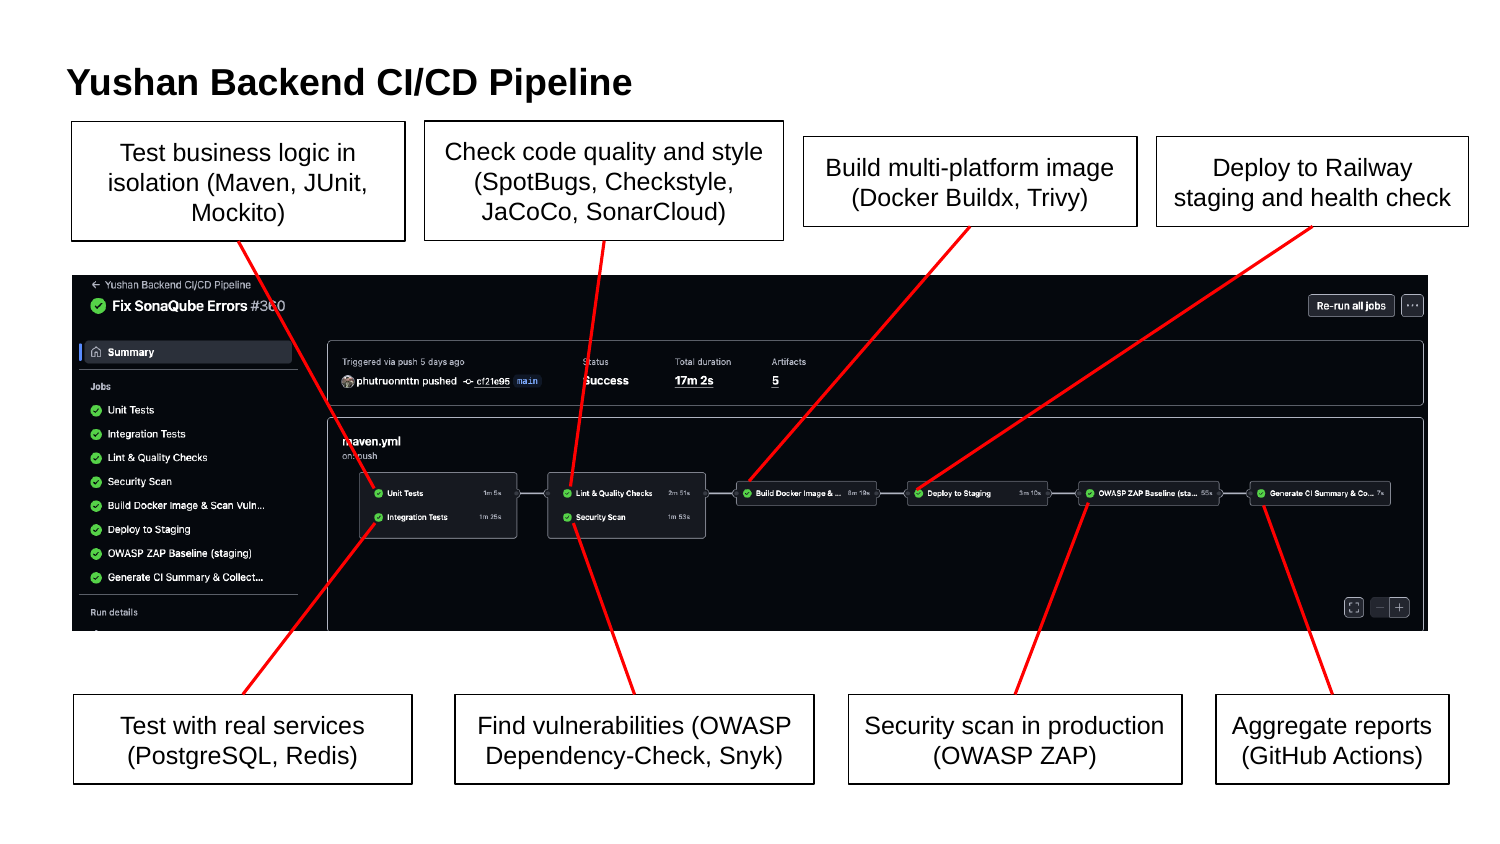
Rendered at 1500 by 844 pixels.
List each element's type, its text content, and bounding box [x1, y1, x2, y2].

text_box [1263, 505, 1333, 695]
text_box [916, 227, 1313, 490]
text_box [748, 227, 914, 482]
picture [72, 275, 1428, 631]
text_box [237, 242, 375, 489]
text_box Security scan in production (OWASP ZAP) [848, 694, 1182, 785]
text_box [1014, 502, 1089, 695]
text_box Test business logic in isolation (Maven, JUnit, Mockito) [71, 121, 405, 242]
text_box Find vulnerabilities (OWASP Dependency-Check, Snyk) [455, 694, 815, 785]
text_box Check code quality and style (SpotBugs, Checkstyle, JaCoCo, SonarCloud) [424, 120, 784, 241]
text_box Test with real services (PostgreSQL, Redis) [73, 694, 413, 785]
text_box Deploy to Railway staging and health check [1156, 136, 1469, 227]
text_box Aggregate reports (GitHub Actions) [1216, 694, 1449, 785]
text_box Build multi-platform image (Docker Buildx, Trivy) [803, 136, 1137, 225]
list Yushan Backend CI/CD Pipeline [51, 36, 1449, 750]
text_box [570, 241, 605, 487]
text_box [573, 522, 635, 695]
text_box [242, 522, 376, 695]
